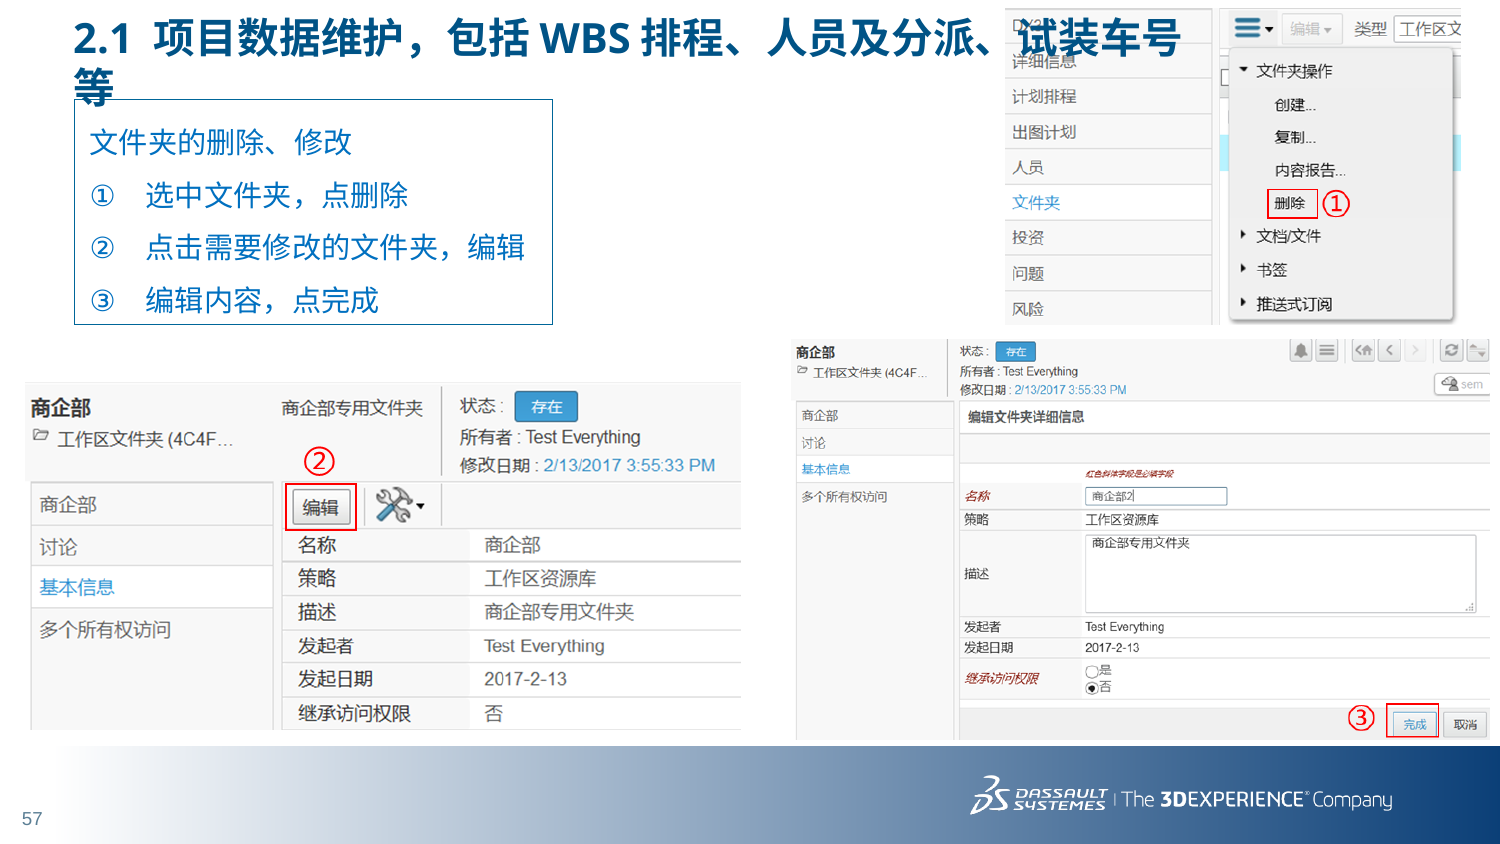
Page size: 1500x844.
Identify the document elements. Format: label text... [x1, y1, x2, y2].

text_box 文件夹的删除、修改 选中文件夹，点删除 点击需要修改的文件夹，编辑 编辑内容，点完成 [74, 100, 553, 325]
picture [1005, 8, 1461, 325]
picture [25, 382, 741, 730]
picture [791, 339, 1490, 750]
picture [962, 775, 1400, 815]
title 2.1 项目数据维护，包括WBS排程、人员及分派、试装车号等 [58, 23, 1000, 100]
